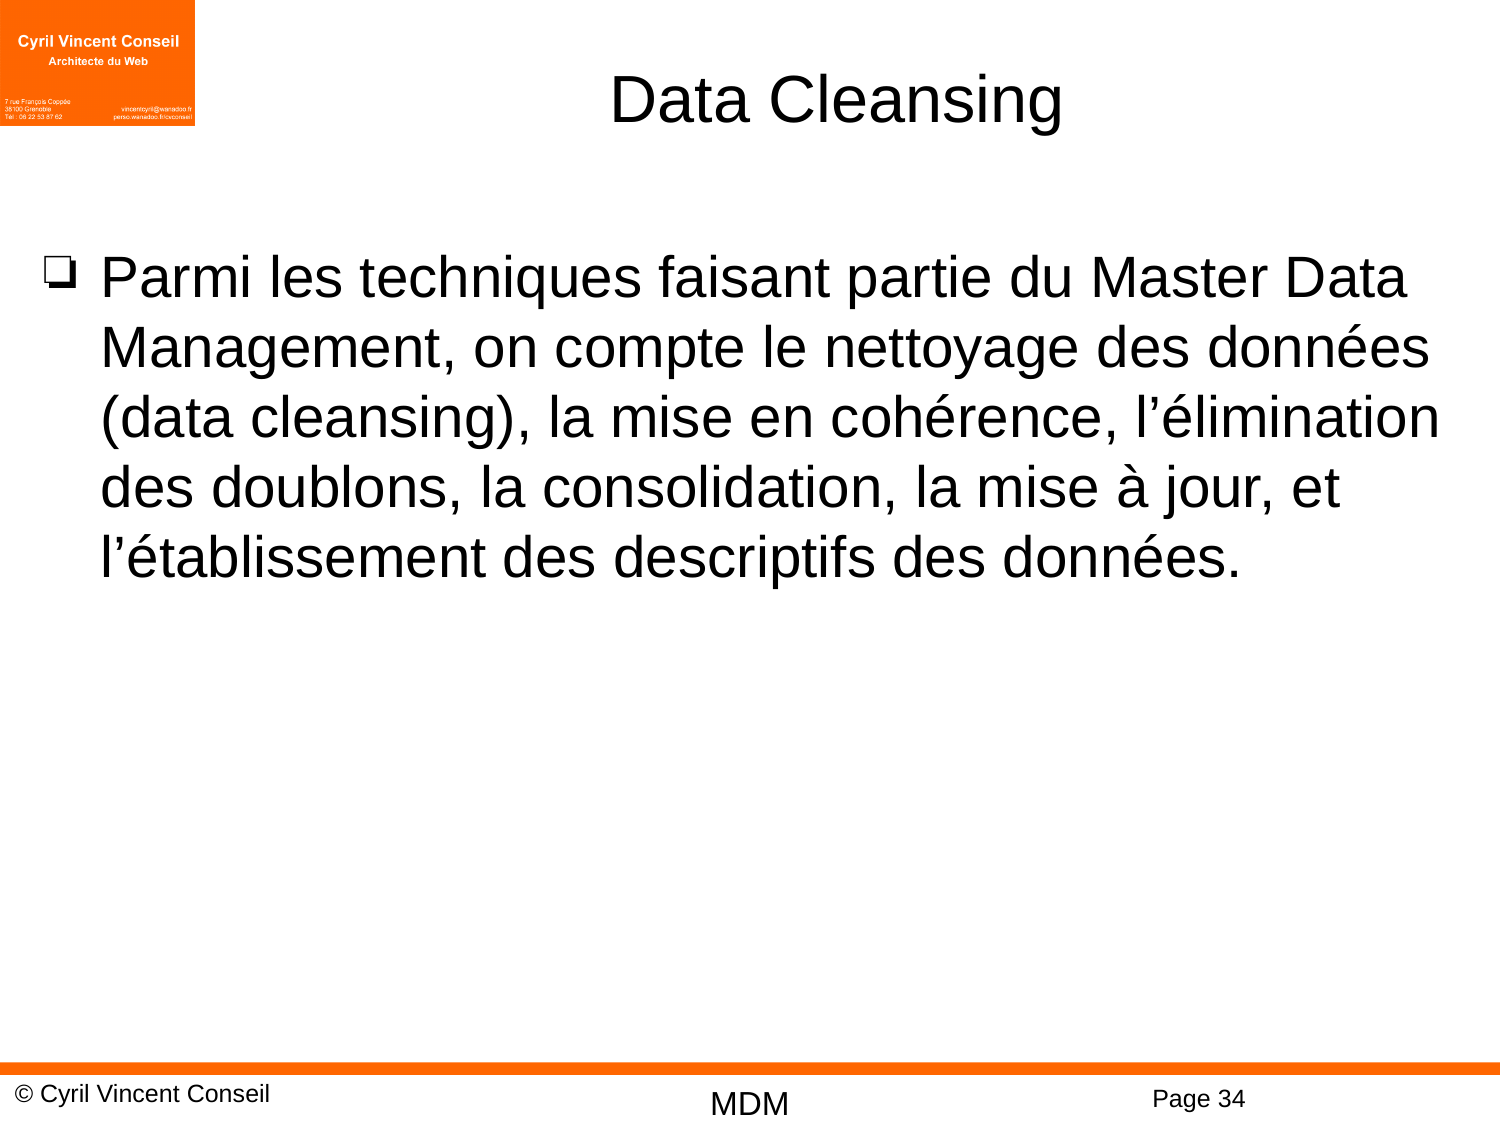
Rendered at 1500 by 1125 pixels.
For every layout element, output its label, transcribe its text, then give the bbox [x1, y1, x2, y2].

picture [0, 0, 195, 126]
list Parmi les techniques faisant partie du Master Data Management, on compte le nettoyage des données (data cleansing), la mise en cohérence, l’élimination des doublons, la consolidation, la mise à jour, et l’établissement des descriptifs des données. [29, 231, 1468, 1059]
title Data Cleansing [194, 2, 1480, 190]
